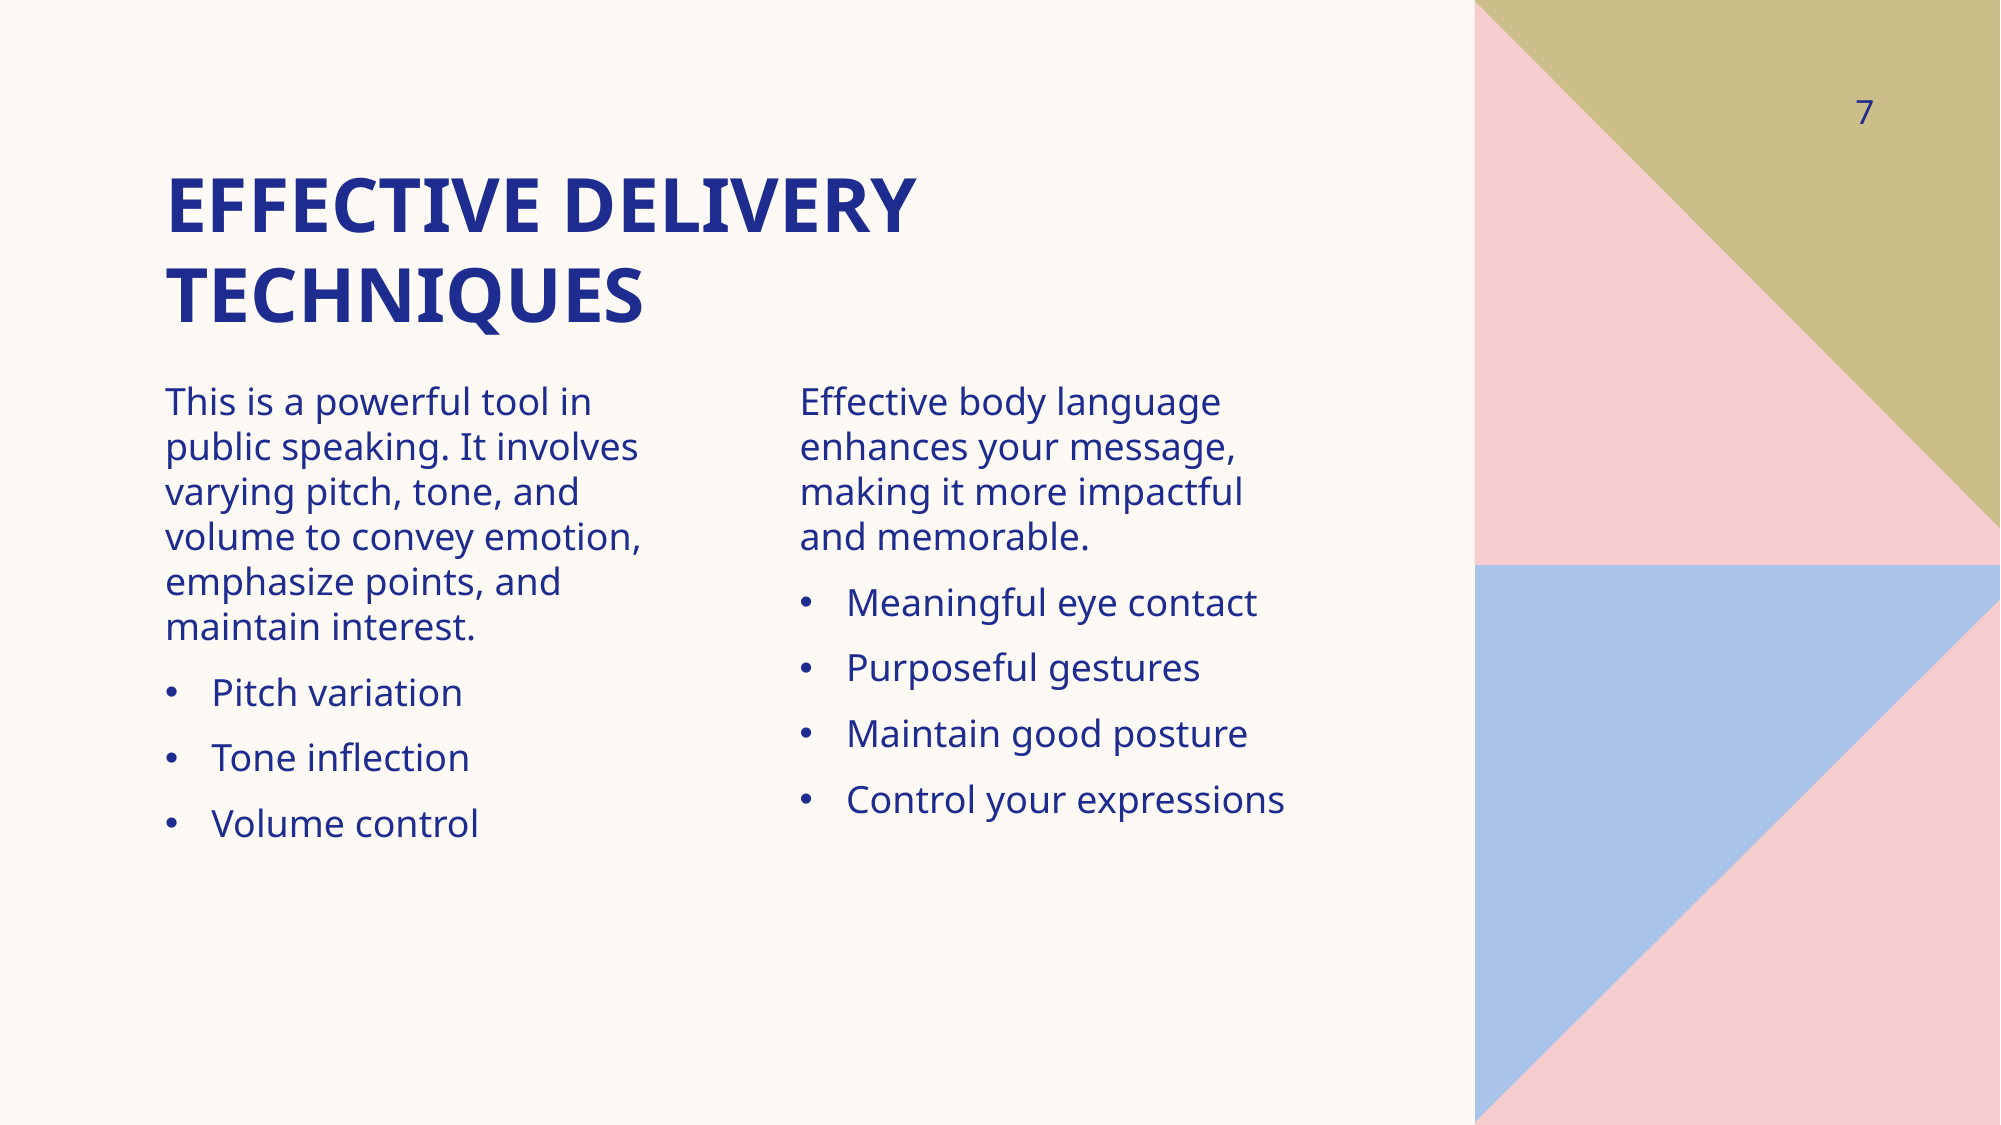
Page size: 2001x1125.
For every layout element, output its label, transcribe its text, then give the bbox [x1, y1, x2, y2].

list This is a powerful tool in public speaking. It involves varying pitch, tone, and volume to convey emotion, emphasize points, and maintain interest. Pitch variation Tone inflection Volume control [150, 377, 689, 988]
list Effective body language enhances your message, making it more impactful and memorable. Meaningful eye contact Purposeful gestures Maintain good posture Control your expressions [784, 377, 1324, 988]
title Effective delivery techniques [150, 136, 1429, 338]
slide_number 7 [1712, 75, 1875, 153]
